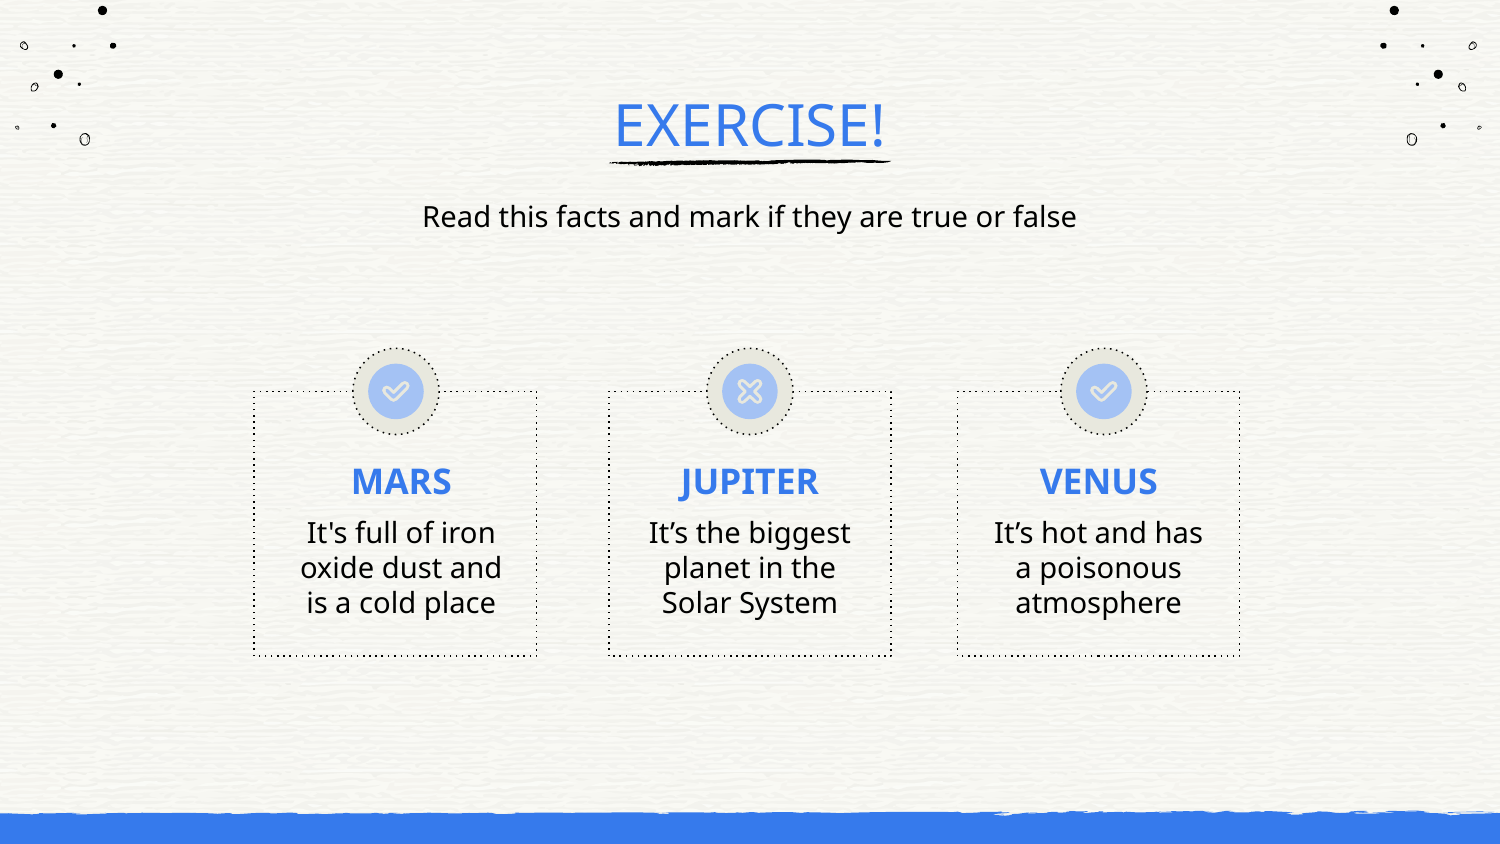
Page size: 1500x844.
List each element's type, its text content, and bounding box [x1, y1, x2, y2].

text_box MARS [273, 447, 529, 502]
text_box [608, 391, 891, 657]
text_box [706, 348, 794, 419]
text_box [1081, 428, 1127, 435]
text_box [957, 391, 1240, 657]
text_box [352, 348, 440, 419]
text_box [1000, 811, 1010, 815]
text_box [373, 428, 419, 435]
text_box VENUS [971, 447, 1227, 502]
text_box It's full of iron oxide dust and is a cold place [273, 502, 529, 632]
text_box [727, 428, 773, 435]
text_box [254, 391, 537, 657]
subtitle Read this facts and mark if they are true or false [392, 183, 1108, 246]
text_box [1075, 363, 1132, 420]
title EXERCISE! [118, 72, 1382, 167]
text_box It’s the biggest planet in the Solar System [622, 502, 878, 632]
text_box [1060, 348, 1148, 419]
picture [0, 0, 1500, 815]
text_box [608, 159, 892, 167]
text_box It’s hot and has a poisonous atmosphere [971, 502, 1227, 632]
text_box JUPITER [622, 447, 878, 502]
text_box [721, 363, 778, 420]
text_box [367, 363, 424, 420]
